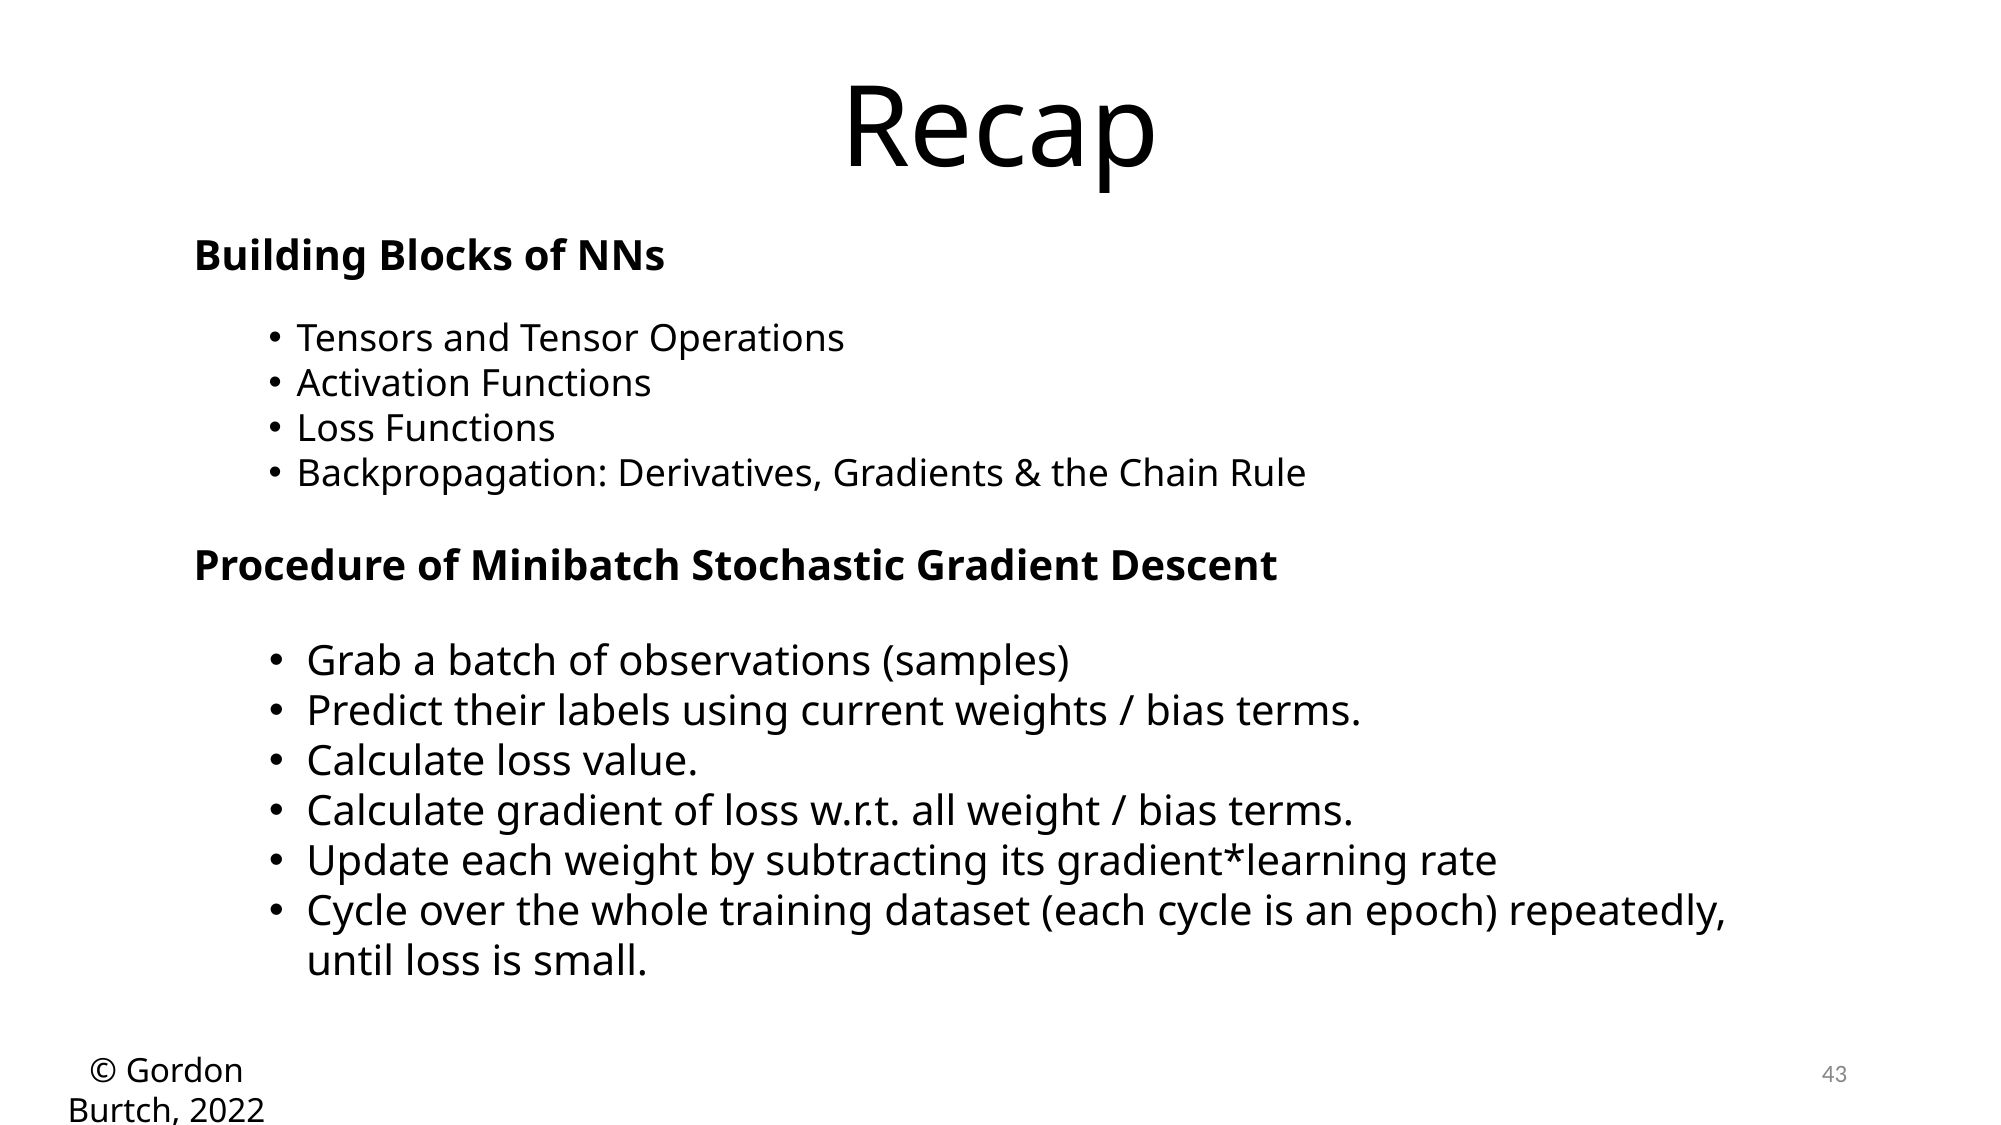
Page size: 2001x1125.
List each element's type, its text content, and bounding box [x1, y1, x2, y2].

slide_number ‹#› [1822, 1042, 1863, 1103]
text_box Building Blocks of NNs Tensors and Tensor Operations Activation Functions Loss Functions Backpropagation: Derivatives, Gradients & the Chain Rule Procedure of Minibatch Stochastic Gradient Descent Grab a batch of observations (samples) Predict their labels using current weights / bias terms. Calculate loss value. Calculate gradient of loss w.r.t. all weight / bias terms. Update each weight by subtracting its gradient*learning rate Cycle over the whole training dataset (each cycle is an epoch) repeatedly, until loss is small. [178, 221, 1822, 1117]
text_box Recap [207, 46, 1792, 196]
